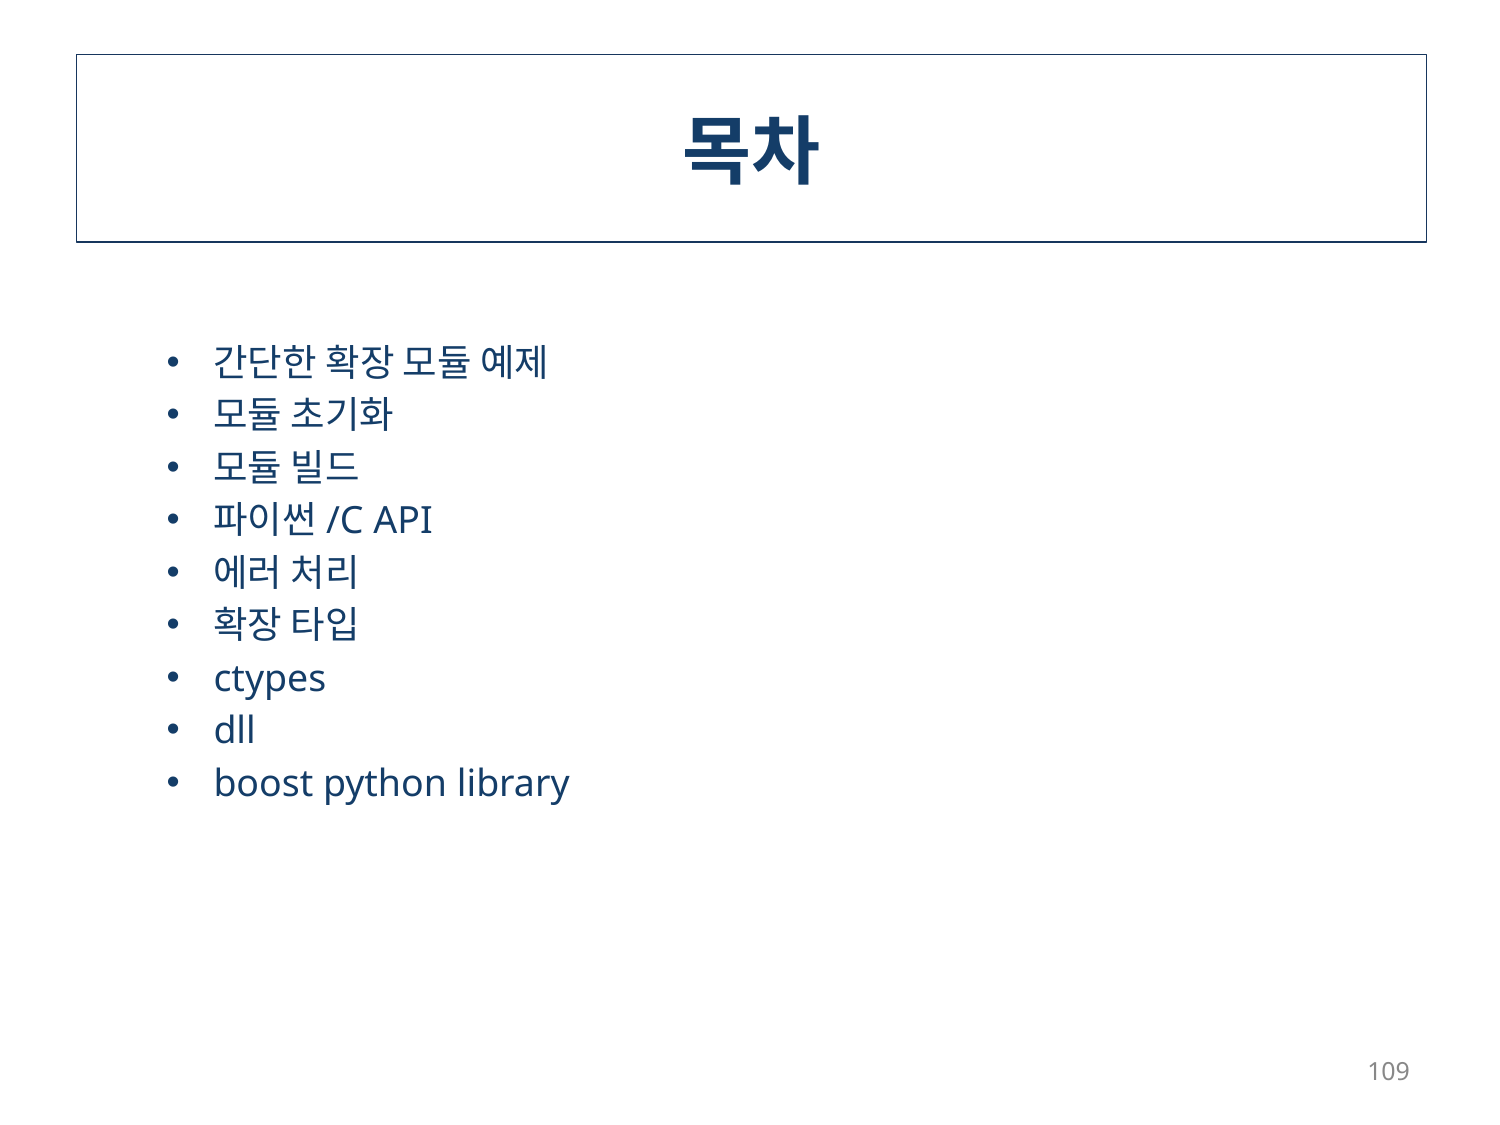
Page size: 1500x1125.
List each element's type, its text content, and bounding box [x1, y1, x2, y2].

list 간단한 확장 모듈 예제 모듈 초기화 모듈 빌드 파이썬/C API 에러 처리 확장 타입 ctypes dll boost python library [76, 278, 1427, 1052]
slide_number 109 [1074, 1042, 1425, 1103]
title 목차 [76, 54, 1427, 243]
